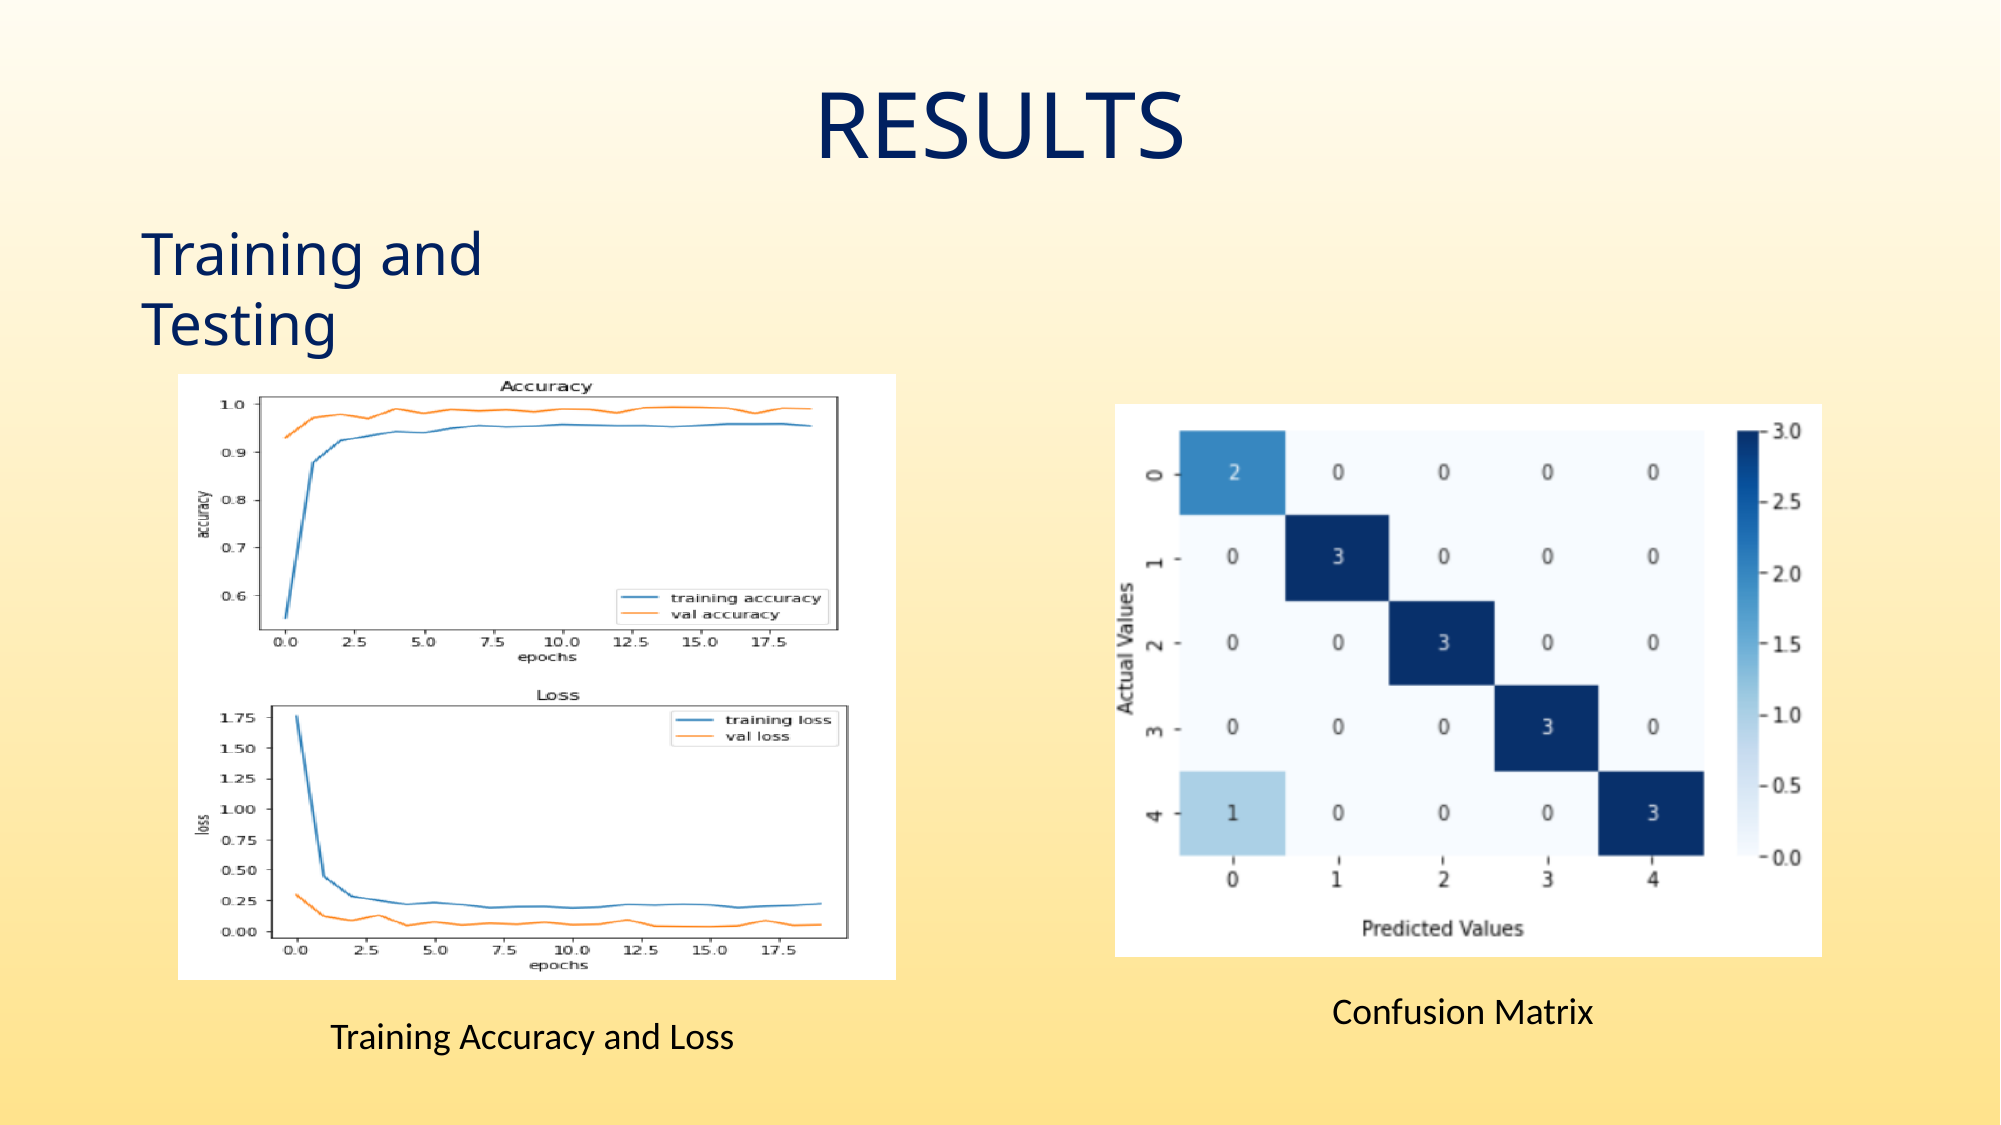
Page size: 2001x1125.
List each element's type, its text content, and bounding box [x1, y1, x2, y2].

text_box Training Accuracy and Loss [308, 1004, 766, 1065]
text_box Confusion Matrix [1234, 979, 1692, 1040]
picture [1115, 404, 1822, 957]
text_box Training and Testing [127, 209, 695, 365]
picture [178, 374, 896, 980]
text_box RESULTS [536, 59, 1463, 185]
